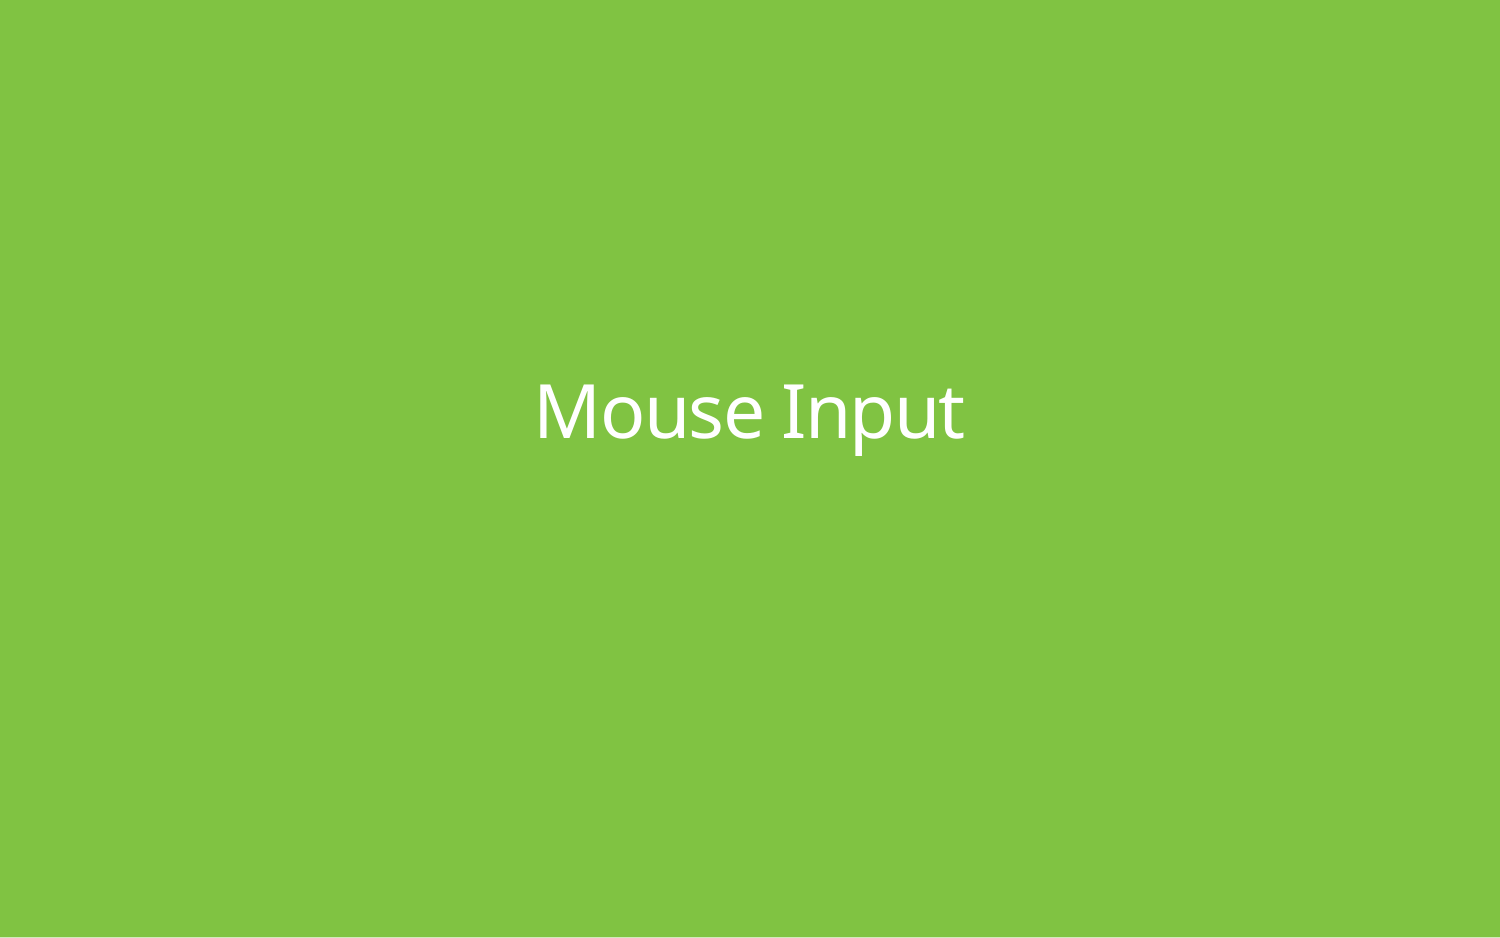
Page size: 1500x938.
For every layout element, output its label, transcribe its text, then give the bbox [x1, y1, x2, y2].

title Mouse Input [39, 361, 1461, 547]
